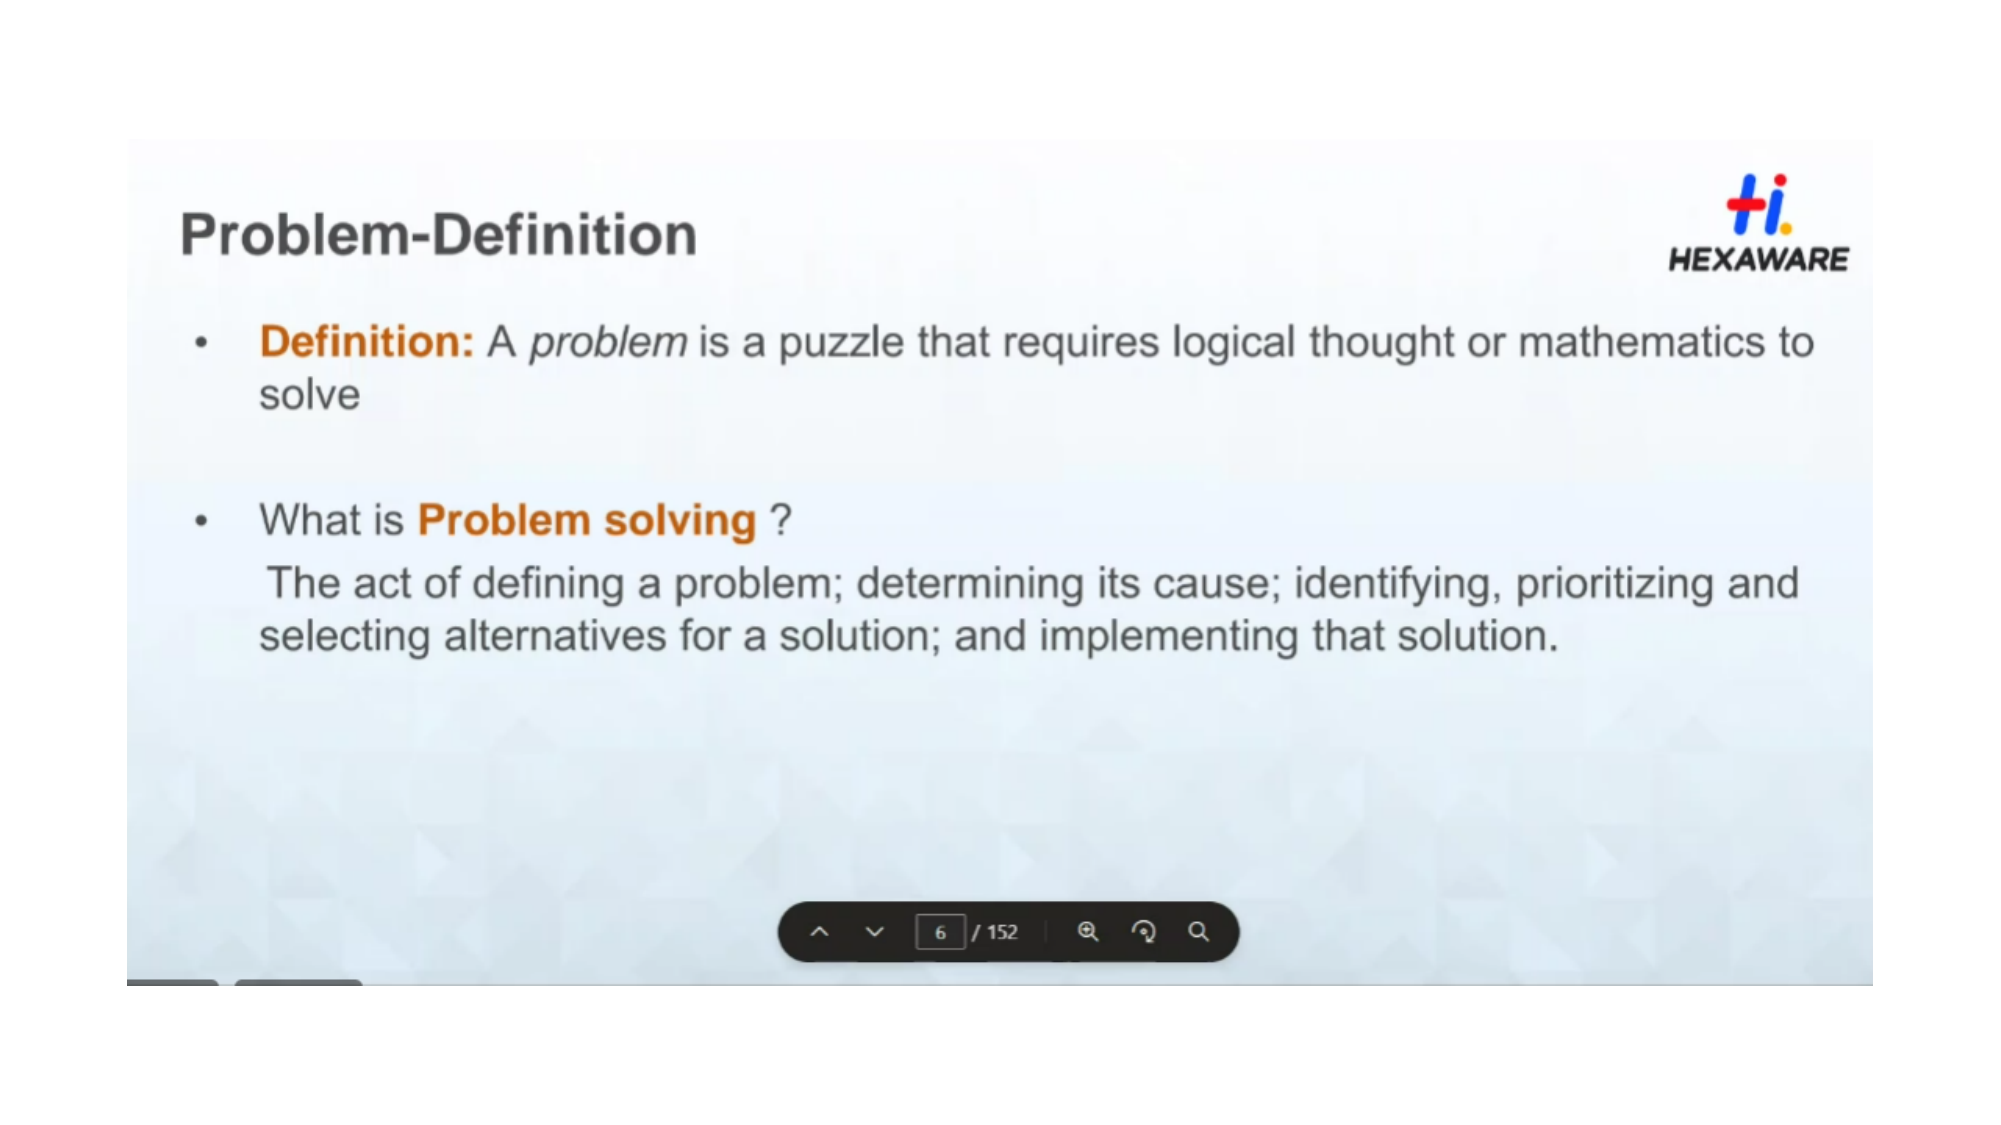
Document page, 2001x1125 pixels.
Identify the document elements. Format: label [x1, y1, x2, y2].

picture [127, 138, 1873, 986]
